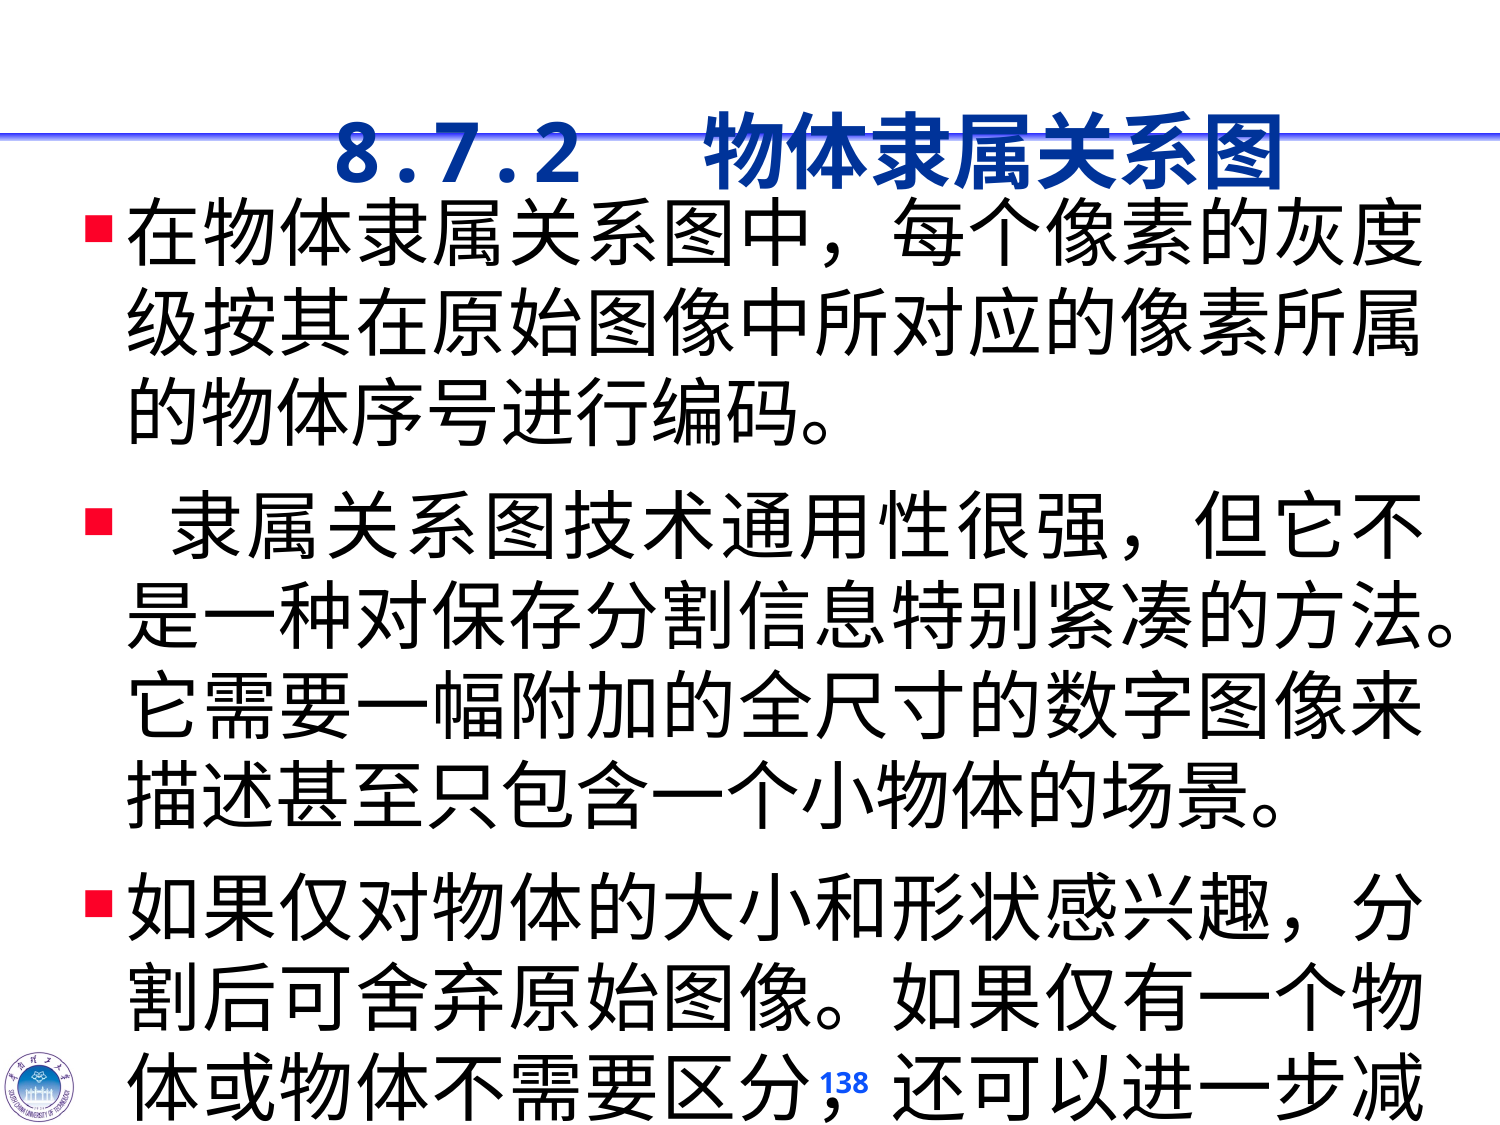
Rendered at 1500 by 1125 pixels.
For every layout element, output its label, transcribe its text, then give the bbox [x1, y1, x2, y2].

picture [3, 1051, 75, 1123]
list 在物体隶属关系图中，每个像素的灰度级按其在原始图像中所对应的像素所属的物体序号进行编码。 隶属关系图技术通用性很强，但它不是一种对保存分割信息特别紧凑的方法。它需要一幅附加的全尺寸的数字图像来描述甚至只包含一个小物体的场景。 如果仅对物体的大小和形状感兴趣，分割后可舍弃原始图像。如果仅有一个物体或物体不需要区分，还可以进一步减少数据量。 [73, 177, 1442, 1053]
title 8.7.2 物体隶属关系图 [182, 89, 1436, 177]
